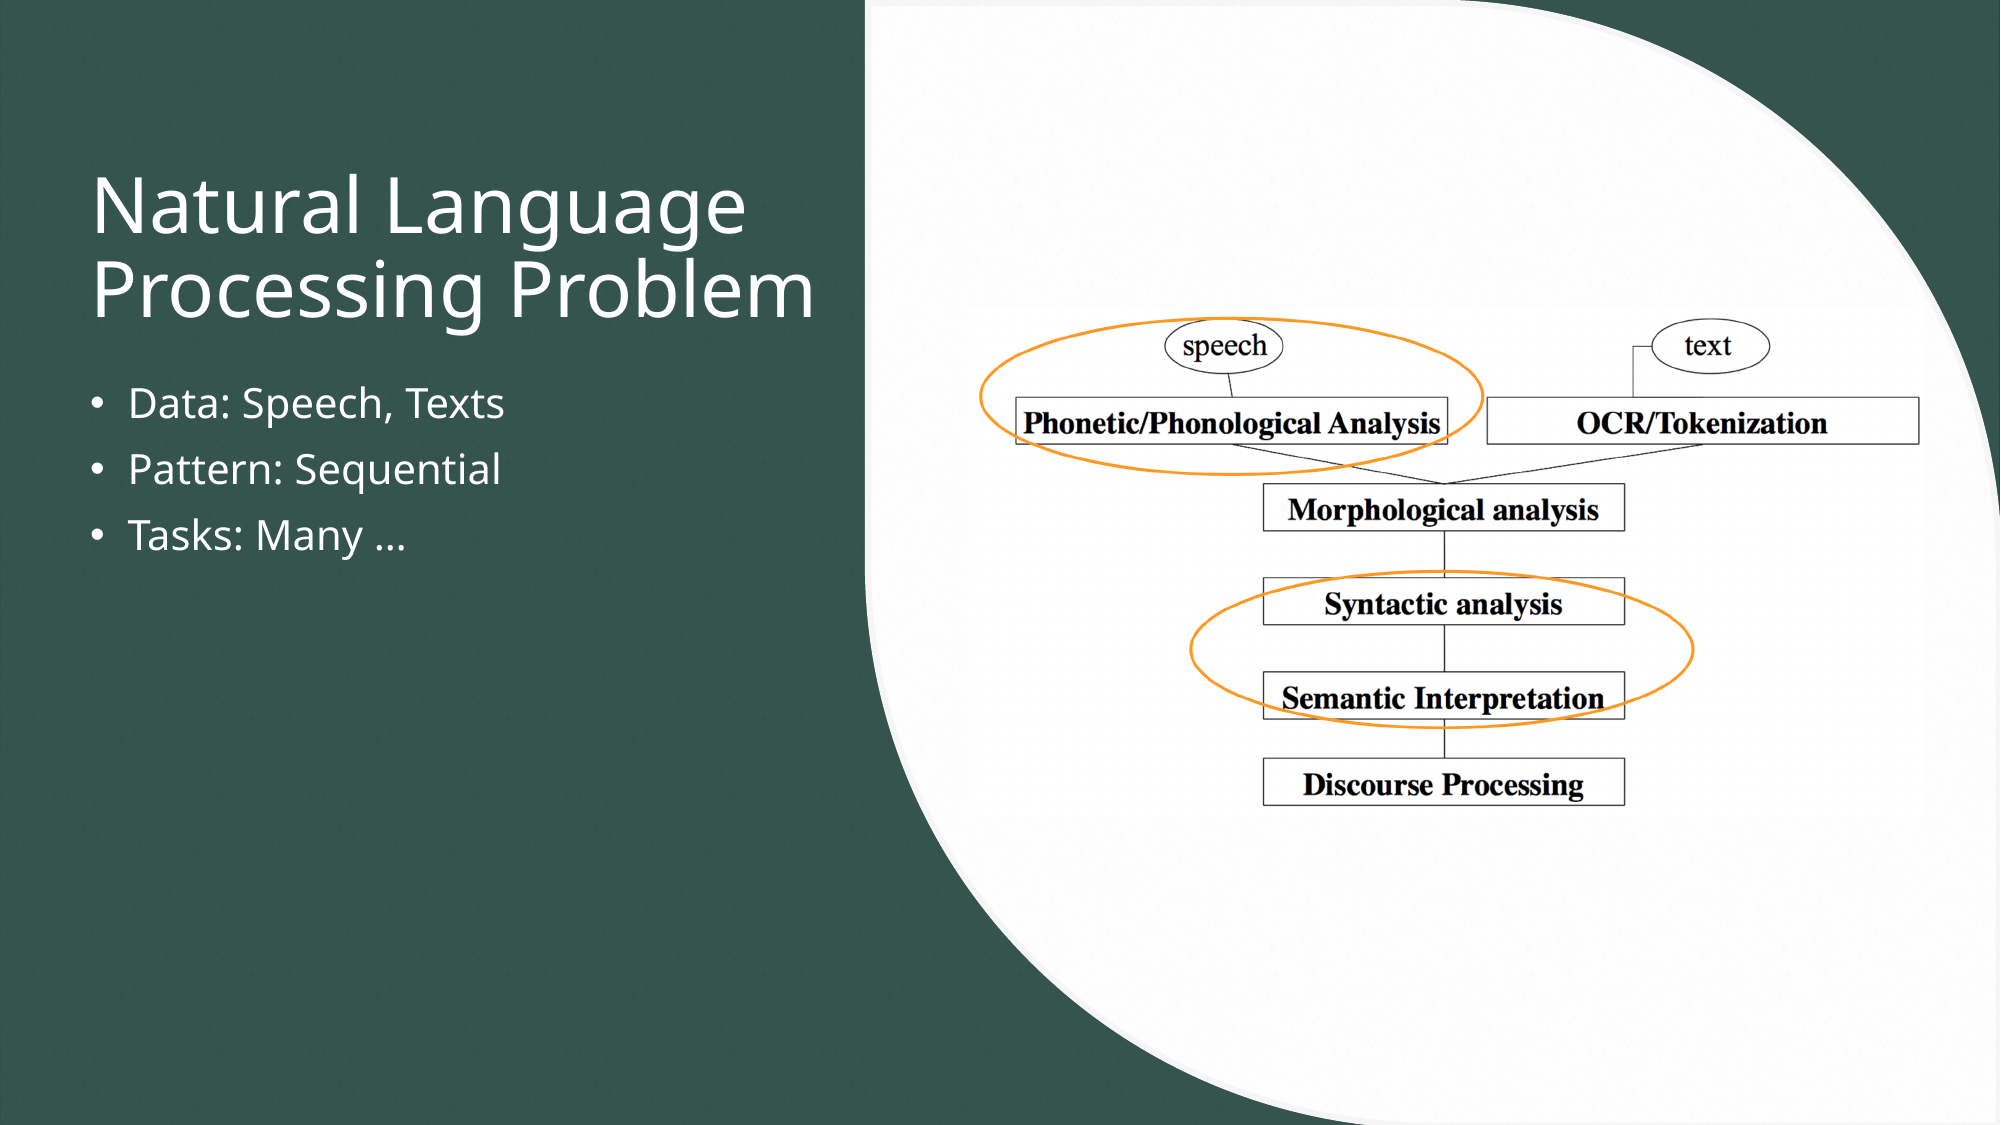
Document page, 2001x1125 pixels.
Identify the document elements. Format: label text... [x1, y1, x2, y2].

title Natural Language Processing Problem [75, 124, 837, 342]
picture [969, 307, 1926, 818]
text_box [0, 0, 2000, 1125]
list Data: Speech, Texts Pattern: Sequential Tasks: Many … [75, 375, 837, 1013]
